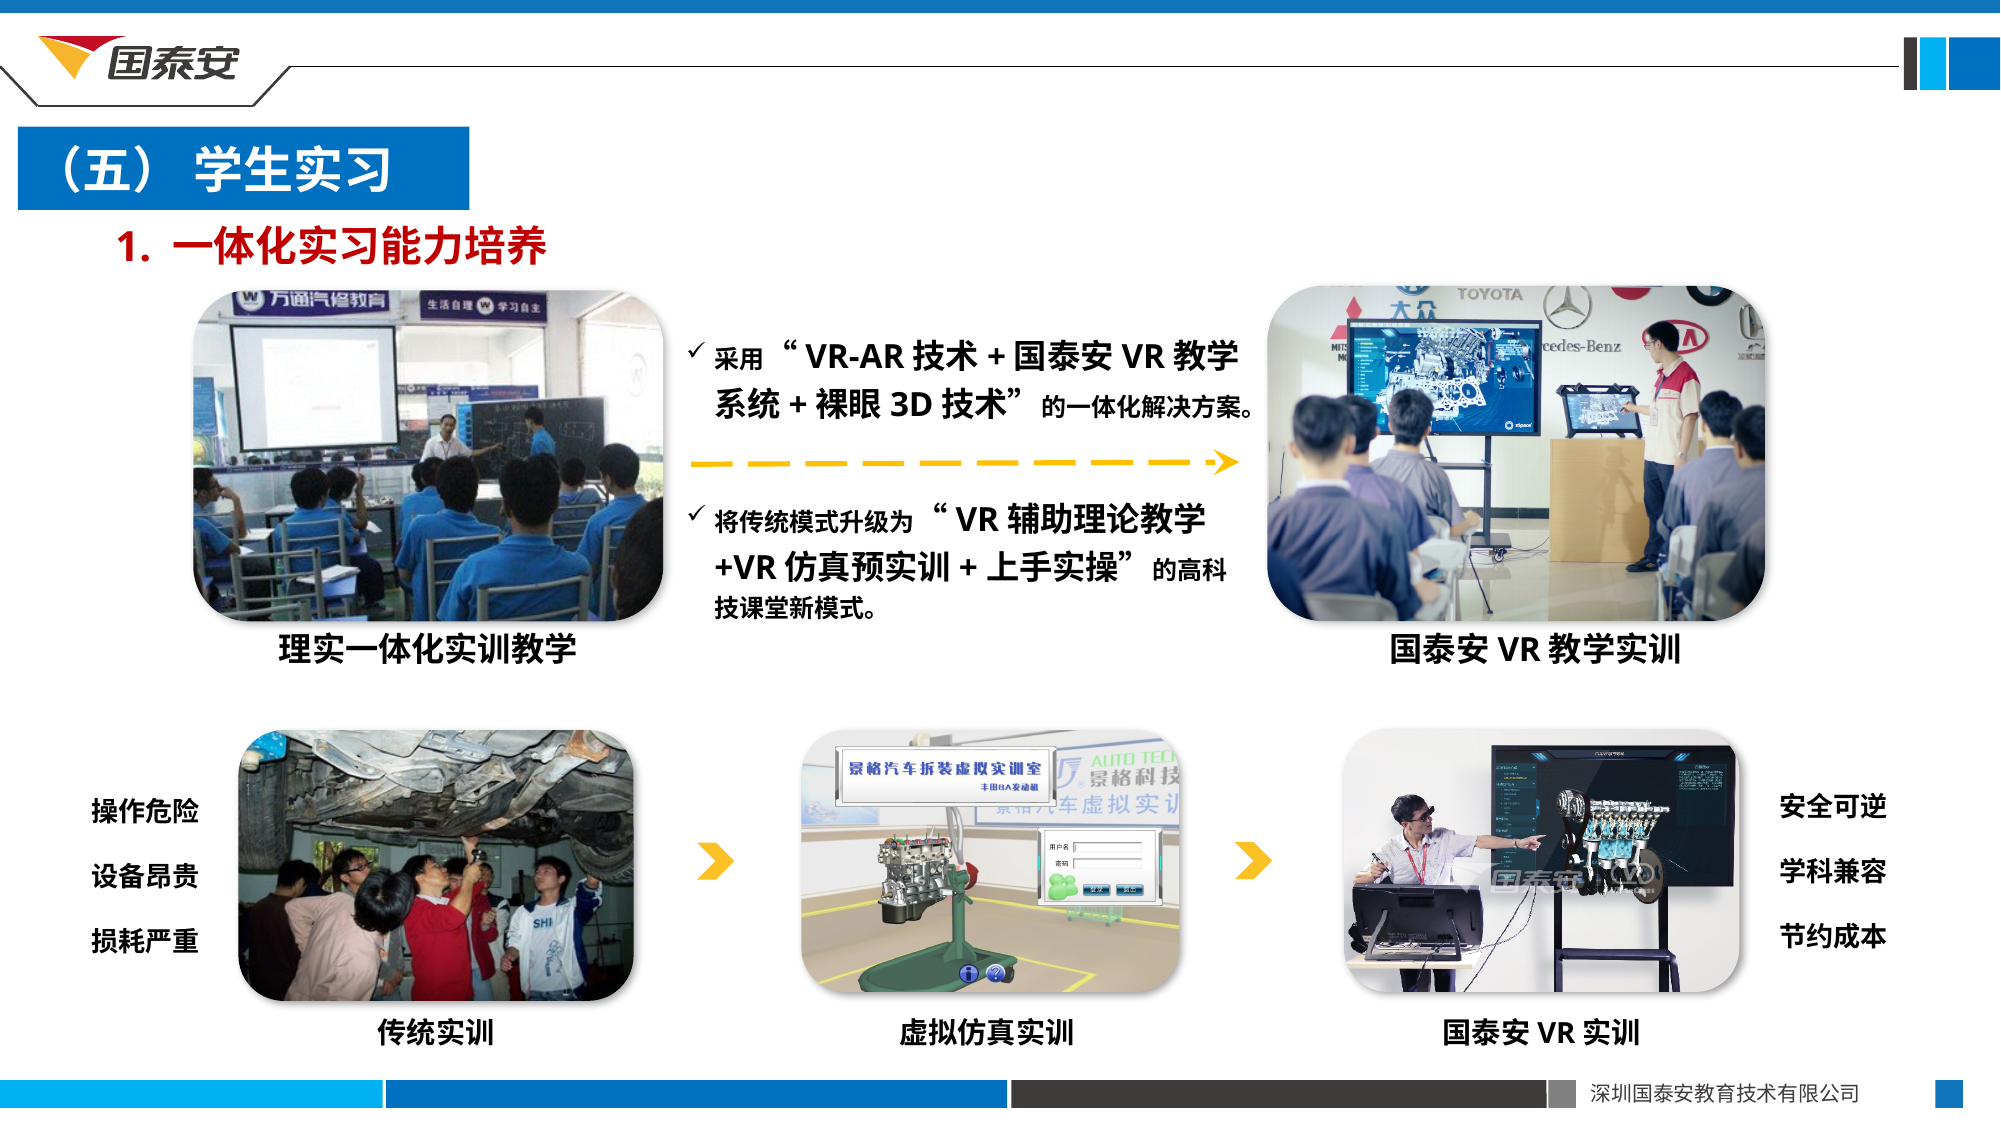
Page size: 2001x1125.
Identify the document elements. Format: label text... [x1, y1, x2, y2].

text_box 操作危险 设备昂贵 损耗严重 [46, 754, 238, 964]
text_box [238, 729, 1740, 1057]
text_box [0, 66, 290, 106]
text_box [193, 285, 1765, 677]
text_box 安全可逆 学科兼容 节约成本 [1764, 749, 1963, 960]
text_box （五） 学生实习 [17, 126, 470, 210]
text_box 1. 一体化实习能力培养 [100, 212, 563, 278]
